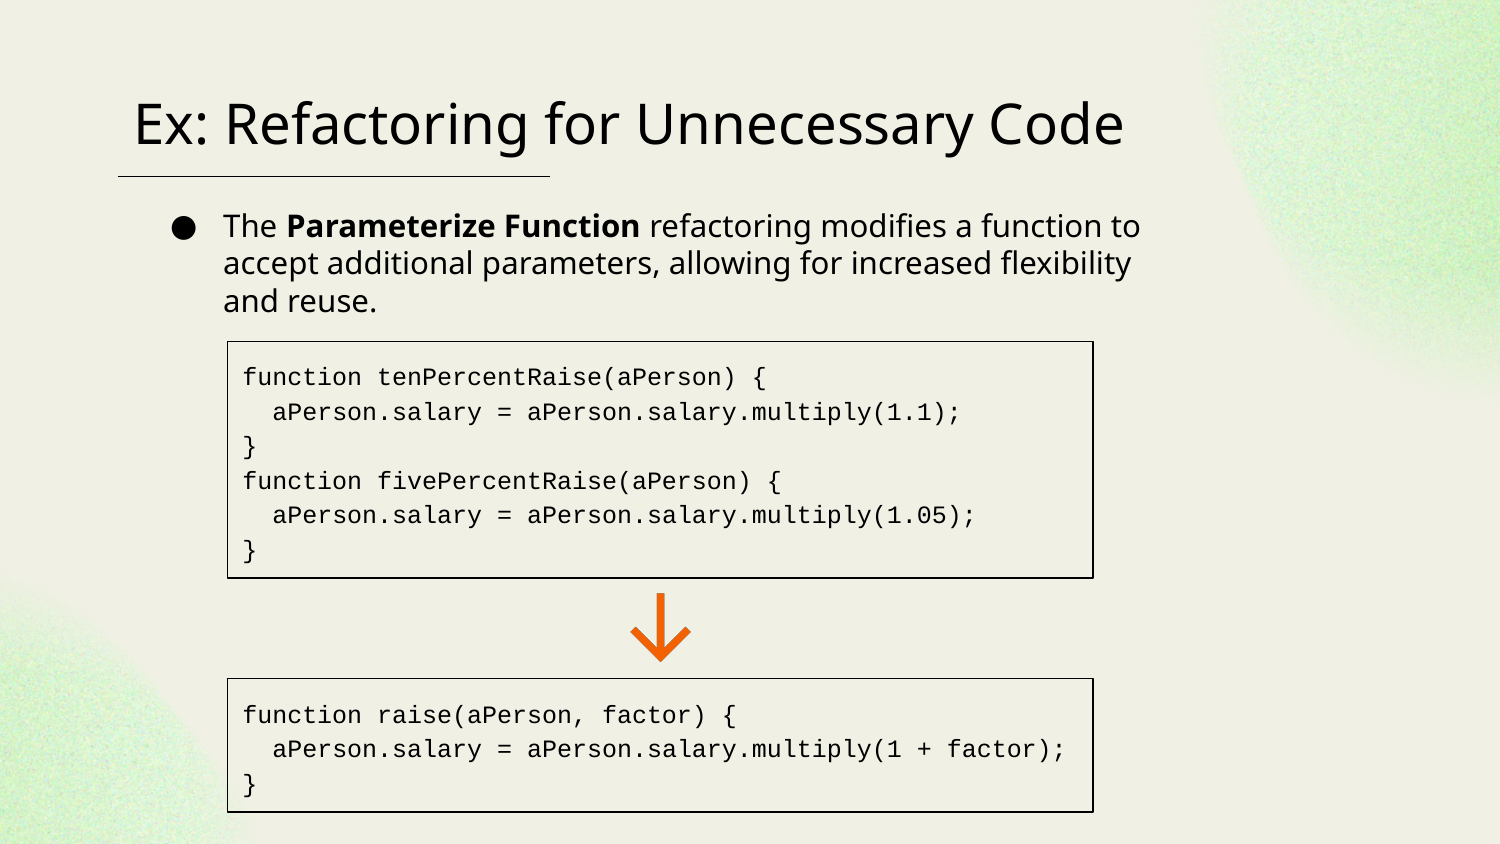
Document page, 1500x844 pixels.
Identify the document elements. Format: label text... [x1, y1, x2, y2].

text_box function tenPercentRaise(aPerson) { aPerson.salary = aPerson.salary.multiply(1.1); } function fivePercentRaise(aPerson) { aPerson.salary = aPerson.salary.multiply(1.05); } [227, 341, 1094, 578]
title Ex: Refactoring for Unnecessary Code [118, 73, 1203, 168]
picture [619, 587, 701, 668]
text_box function raise(aPerson, factor) { aPerson.salary = aPerson.salary.multiply(1 + factor); } [227, 678, 1094, 812]
subtitle The Parameterize Function refactoring modifies a function to accept additional parameters, allowing for increased flexibility and reuse. [133, 190, 1203, 335]
